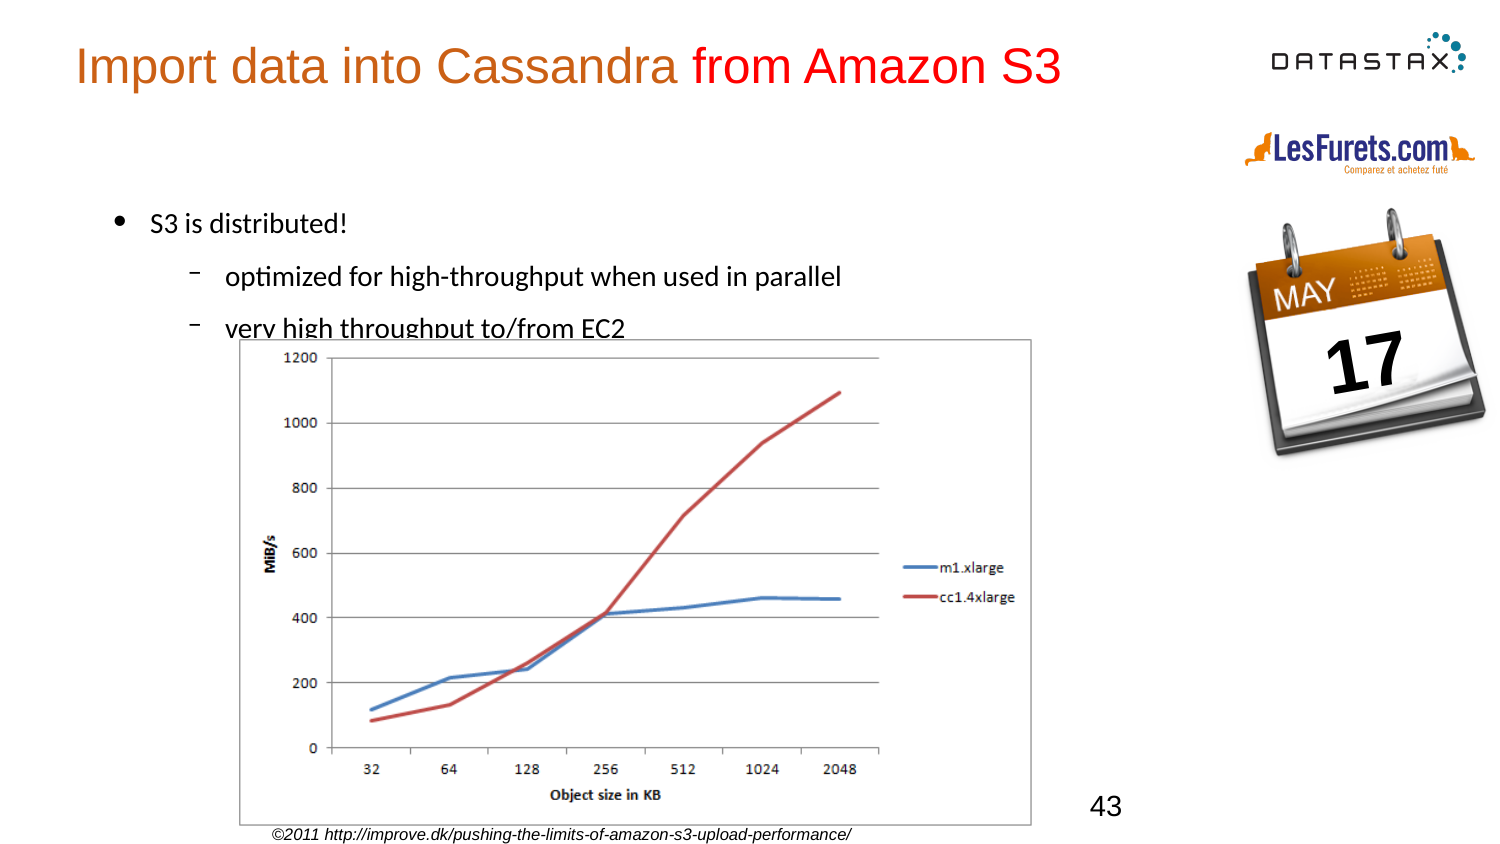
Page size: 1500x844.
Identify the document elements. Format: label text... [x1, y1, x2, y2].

picture [238, 338, 1033, 828]
slide_number ‹#› [1074, 782, 1425, 827]
picture [1244, 132, 1475, 175]
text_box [1235, 205, 1500, 471]
text_box ©2011 http://improve.dk/pushing-the-limits-of-amazon-s3-upload-performance/ [256, 814, 1226, 844]
list S3 is distributed! optimized for high-throughput when used in parallel very high throughput to/from EC2 [75, 186, 1236, 754]
title Import data into Cassandra from Amazon S3 [75, 33, 1236, 116]
picture [1272, 32, 1466, 73]
